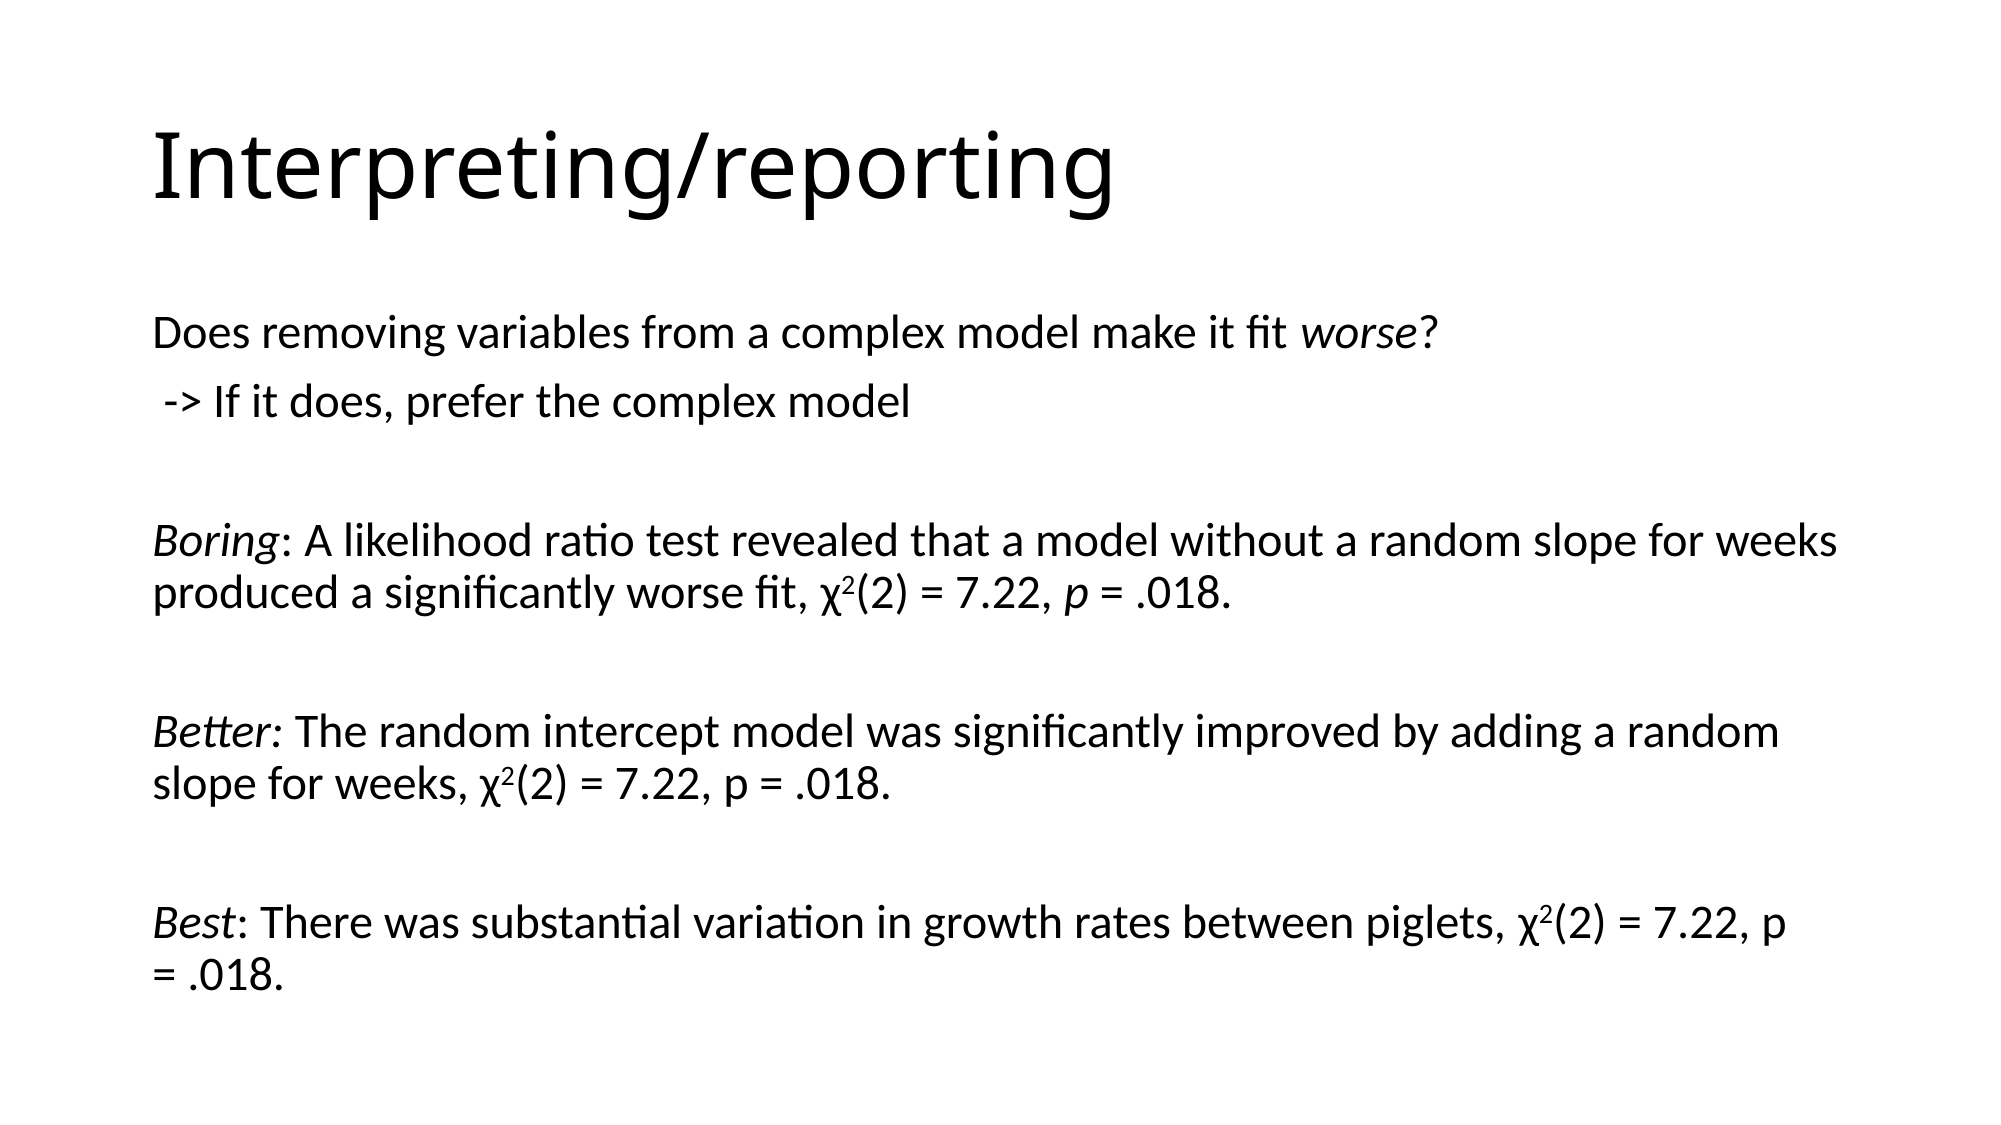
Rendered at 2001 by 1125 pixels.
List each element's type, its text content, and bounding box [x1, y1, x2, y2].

list Does removing variables from a complex model make it fit worse? -> If it does, prefer the complex model Boring: A likelihood ratio test revealed that a model without a random slope for weeks produced a significantly worse fit, χ2(2) = 7.22, p = .018. Better: The random intercept model was significantly improved by adding a random slope for weeks, χ2(2) = 7.22, p = .018. Best: There was substantial variation in growth rates between piglets, χ2(2) = 7.22, p = .018. [137, 299, 1863, 1014]
title Interpreting/reporting [137, 59, 1863, 278]
